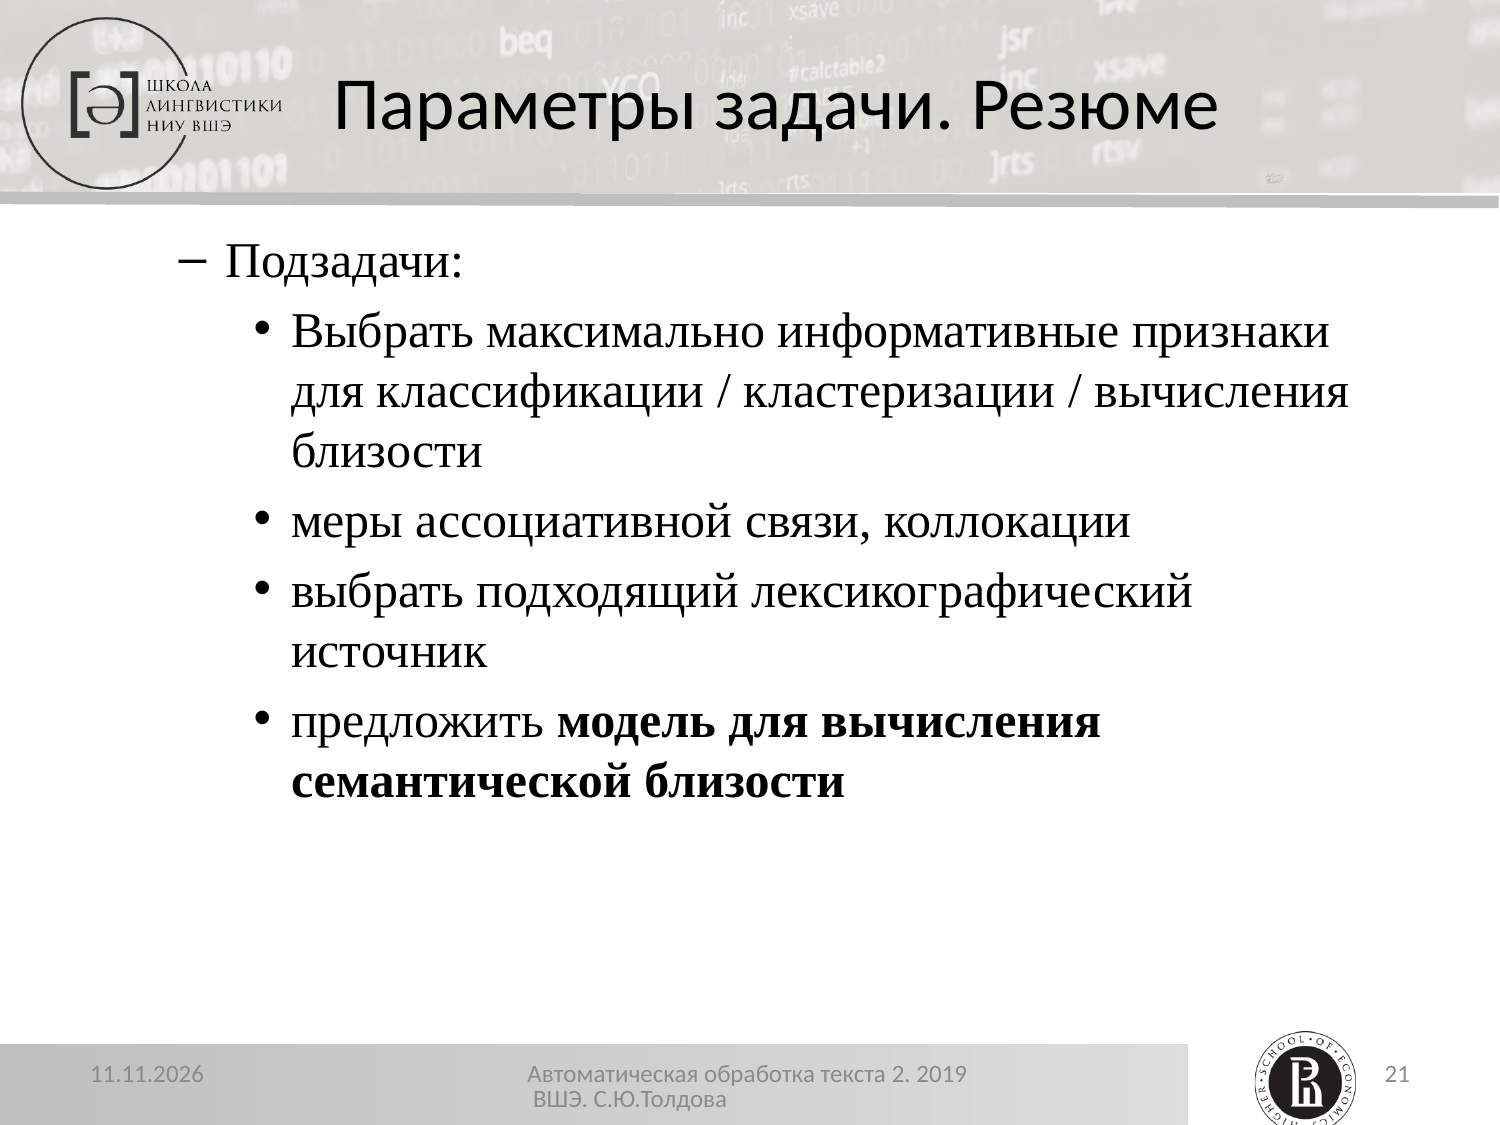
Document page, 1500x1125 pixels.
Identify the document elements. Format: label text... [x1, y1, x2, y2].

picture [1254, 1103, 1356, 1125]
picture [1254, 1031, 1356, 1042]
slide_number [75, 1042, 425, 1103]
picture [17, 13, 282, 193]
slide_number 21 [1074, 1042, 1425, 1103]
footer Автоматическая обработка текста 2. 2019 ВШЭ. С.Ю.Толдова [512, 1042, 988, 1103]
text_box Параметры задачи. Резюме [301, 5, 1463, 193]
list Подзадачи: Выбрать максимально информативные признаки для классификации / кластеризации / вычисления близости меры ассоциативной связи, коллокации выбрать подходящий лексикографический источник предложить модель для вычисления семантической близости [88, 220, 1400, 976]
